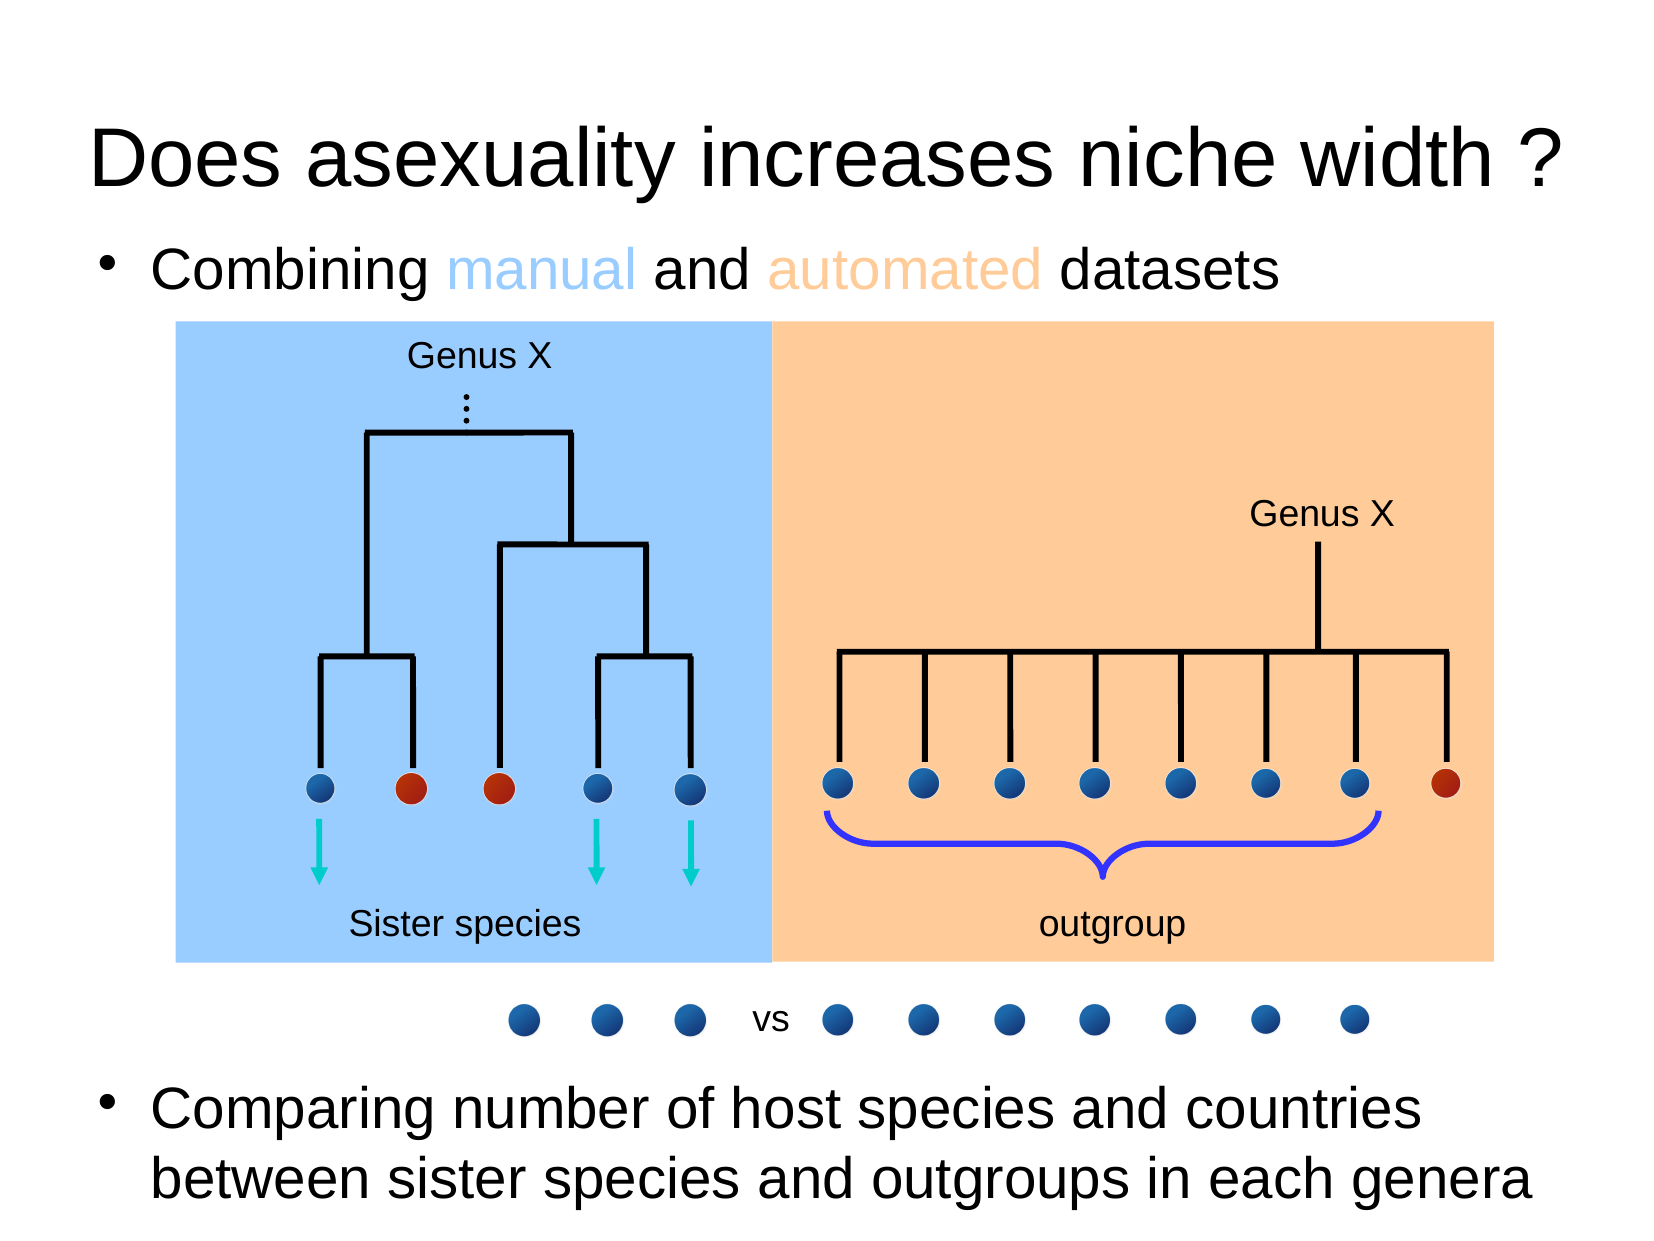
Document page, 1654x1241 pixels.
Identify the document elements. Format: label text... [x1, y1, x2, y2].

picture [1249, 1003, 1284, 1038]
text_box Comparing number of host species and countries between sister species and outgroups in each genera [79, 1069, 1623, 1220]
text_box Genus X [392, 323, 604, 381]
picture [1077, 1002, 1114, 1039]
picture [905, 1002, 943, 1039]
picture [1162, 1002, 1200, 1039]
text_box [772, 321, 1494, 962]
picture [671, 1002, 710, 1040]
picture [303, 772, 339, 806]
picture [1162, 765, 1200, 802]
text_box Combining manual and automated datasets [79, 231, 1575, 361]
text_box [590, 818, 603, 886]
picture [820, 1002, 858, 1039]
text_box Does asexuality increases niche width ? [82, 49, 1571, 257]
picture [671, 772, 710, 810]
text_box [313, 818, 326, 886]
picture [392, 771, 431, 809]
picture [820, 765, 858, 803]
text_box vs [737, 986, 835, 1049]
picture [589, 1002, 627, 1040]
picture [481, 771, 520, 809]
picture [905, 765, 943, 803]
picture [992, 765, 1030, 803]
picture [1077, 765, 1114, 802]
text_box [826, 810, 1379, 877]
text_box [175, 321, 773, 963]
text_box Sister species [333, 892, 619, 991]
picture [1429, 766, 1464, 801]
picture [506, 1002, 544, 1040]
text_box [684, 820, 698, 887]
text_box Genus X [1234, 481, 1446, 539]
picture [1249, 766, 1284, 801]
text_box outgroup [1024, 892, 1236, 949]
picture [581, 772, 616, 806]
picture [992, 1002, 1030, 1039]
picture [1338, 1003, 1373, 1038]
picture [1338, 766, 1373, 801]
